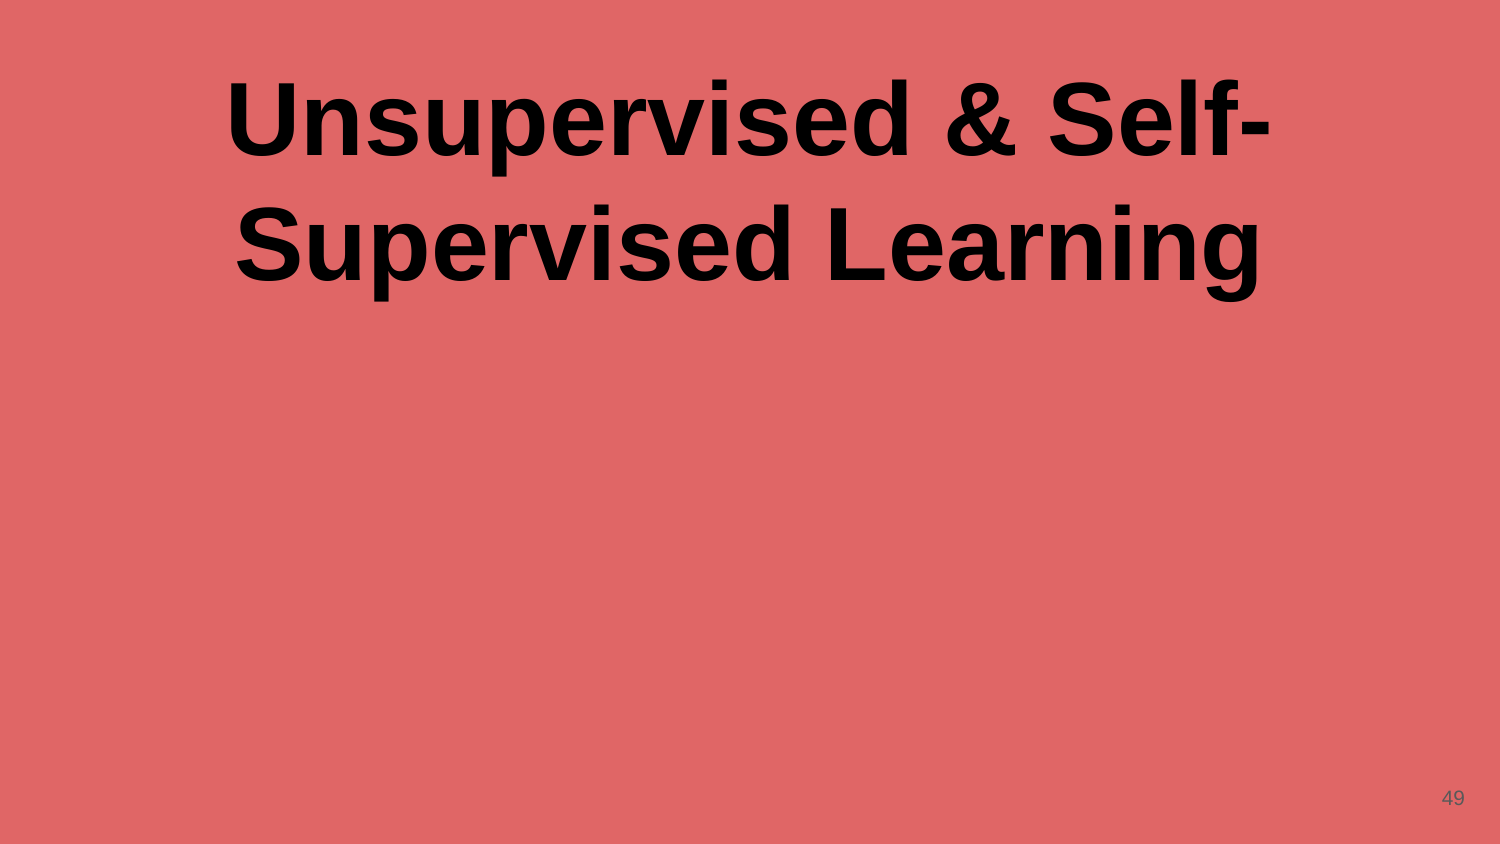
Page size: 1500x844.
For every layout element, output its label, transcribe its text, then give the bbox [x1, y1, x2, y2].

text_box Unsupervised & Self-Supervised Learning [0, 36, 1500, 317]
slide_number 49 [1389, 764, 1480, 830]
